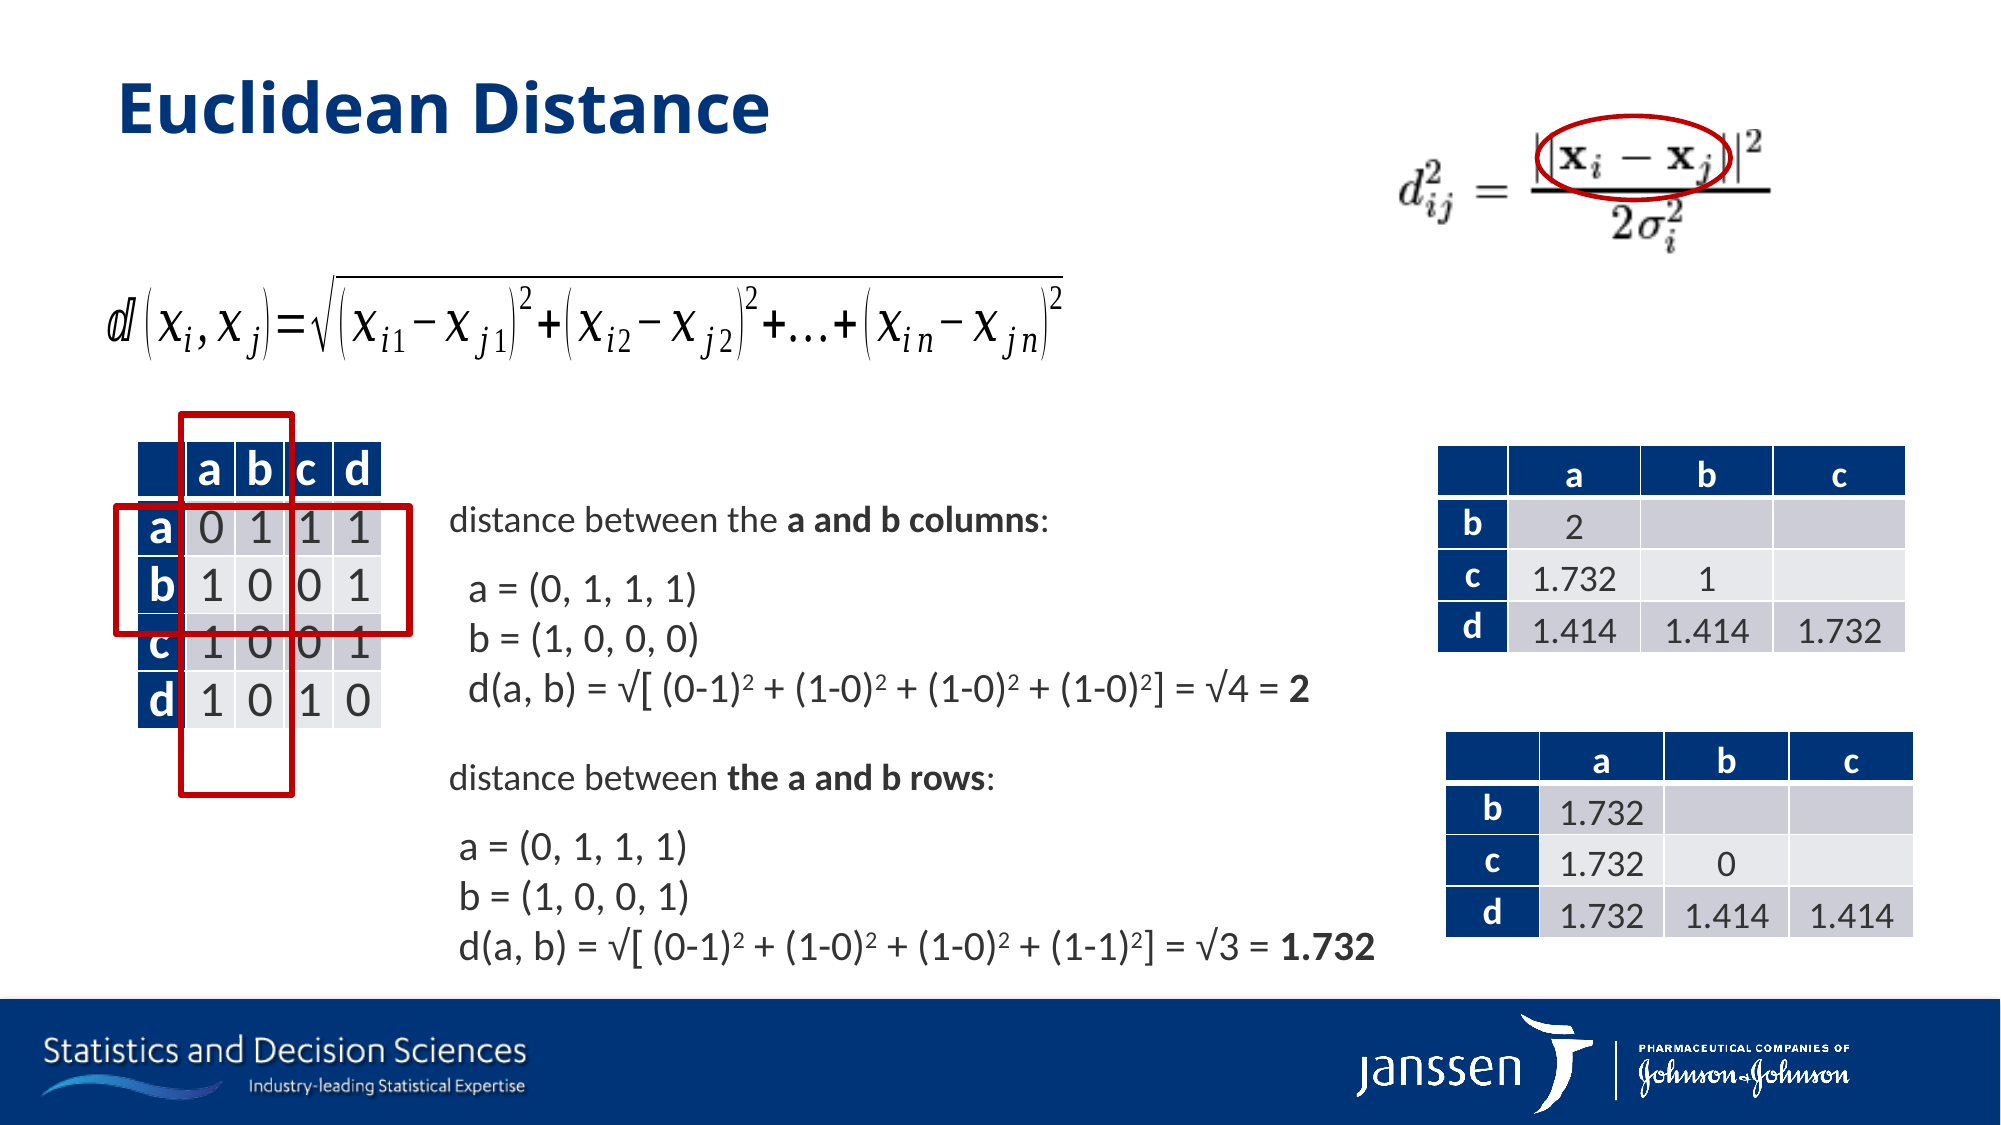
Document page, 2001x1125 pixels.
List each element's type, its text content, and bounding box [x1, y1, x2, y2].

table_header c [1774, 446, 1905, 495]
table_cell 1.414 [1641, 602, 1772, 652]
table_cell 1 [1641, 550, 1772, 600]
text_box distance between the a and b rows: a = (0, 1, 1, 1) b = (1, 0, 0, 1) d(a, b) = √[ (0-1)2 + (1-0)2 + (1-0)2 + (1-1)2] = √3 = 1.732 [434, 738, 1438, 1022]
table_cell [1774, 500, 1905, 548]
table_cell d [1446, 887, 1539, 937]
title Euclidean Distance [101, 24, 1905, 188]
table_cell 1.414 [1790, 887, 1913, 937]
table_cell [1790, 835, 1913, 885]
table_cell d [1438, 602, 1507, 652]
table_cell [1774, 550, 1905, 600]
table_cell 0 [294, 636, 332, 670]
table_cell 1 [294, 672, 332, 728]
table_cell [1665, 786, 1788, 834]
text_box [179, 636, 294, 797]
table_cell [1790, 786, 1913, 834]
table_cell 0 [1665, 835, 1788, 885]
table_header d [334, 442, 381, 496]
text_box distance between the a and b columns: a = (0, 1, 1, 1) b = (1, 0, 0, 0) d(a, b) = √[ (0-1)2 + (1-0)2 + (1-0)2 + (1-0)2] = √4 = 2 [434, 480, 1394, 738]
picture [1362, 129, 1831, 278]
table_cell d [138, 672, 179, 728]
table_cell c [1438, 550, 1507, 600]
table_header b [1665, 732, 1788, 780]
table_header c [1790, 732, 1913, 780]
table_cell 2 [1509, 500, 1640, 548]
table_cell 1.732 [1540, 887, 1663, 937]
table_cell 1.414 [1509, 602, 1640, 652]
table_cell b [1446, 786, 1539, 834]
table_header c [294, 442, 332, 496]
text_box [114, 504, 412, 636]
table_header a [1509, 446, 1640, 495]
picture [1316, 972, 1890, 1125]
table_cell 1 [334, 636, 381, 670]
table_cell 1.732 [1774, 602, 1905, 652]
text_box [1560, 113, 1707, 128]
picture [41, 1033, 532, 1103]
table_header b [1641, 446, 1772, 495]
table_header [1438, 446, 1507, 495]
table_cell 0 [334, 672, 381, 728]
table_cell 1.414 [1665, 887, 1788, 937]
table_cell b [1438, 500, 1507, 548]
table_cell 1.732 [1509, 550, 1640, 600]
table_cell [1641, 500, 1772, 548]
table_cell 1.732 [1540, 835, 1663, 885]
table_header [138, 442, 179, 496]
table_cell c [1446, 835, 1539, 885]
table_header [1446, 732, 1539, 780]
table_cell c [138, 636, 179, 670]
text_box [179, 412, 294, 504]
table_header a [1540, 732, 1663, 780]
table_cell 1.732 [1540, 786, 1663, 834]
